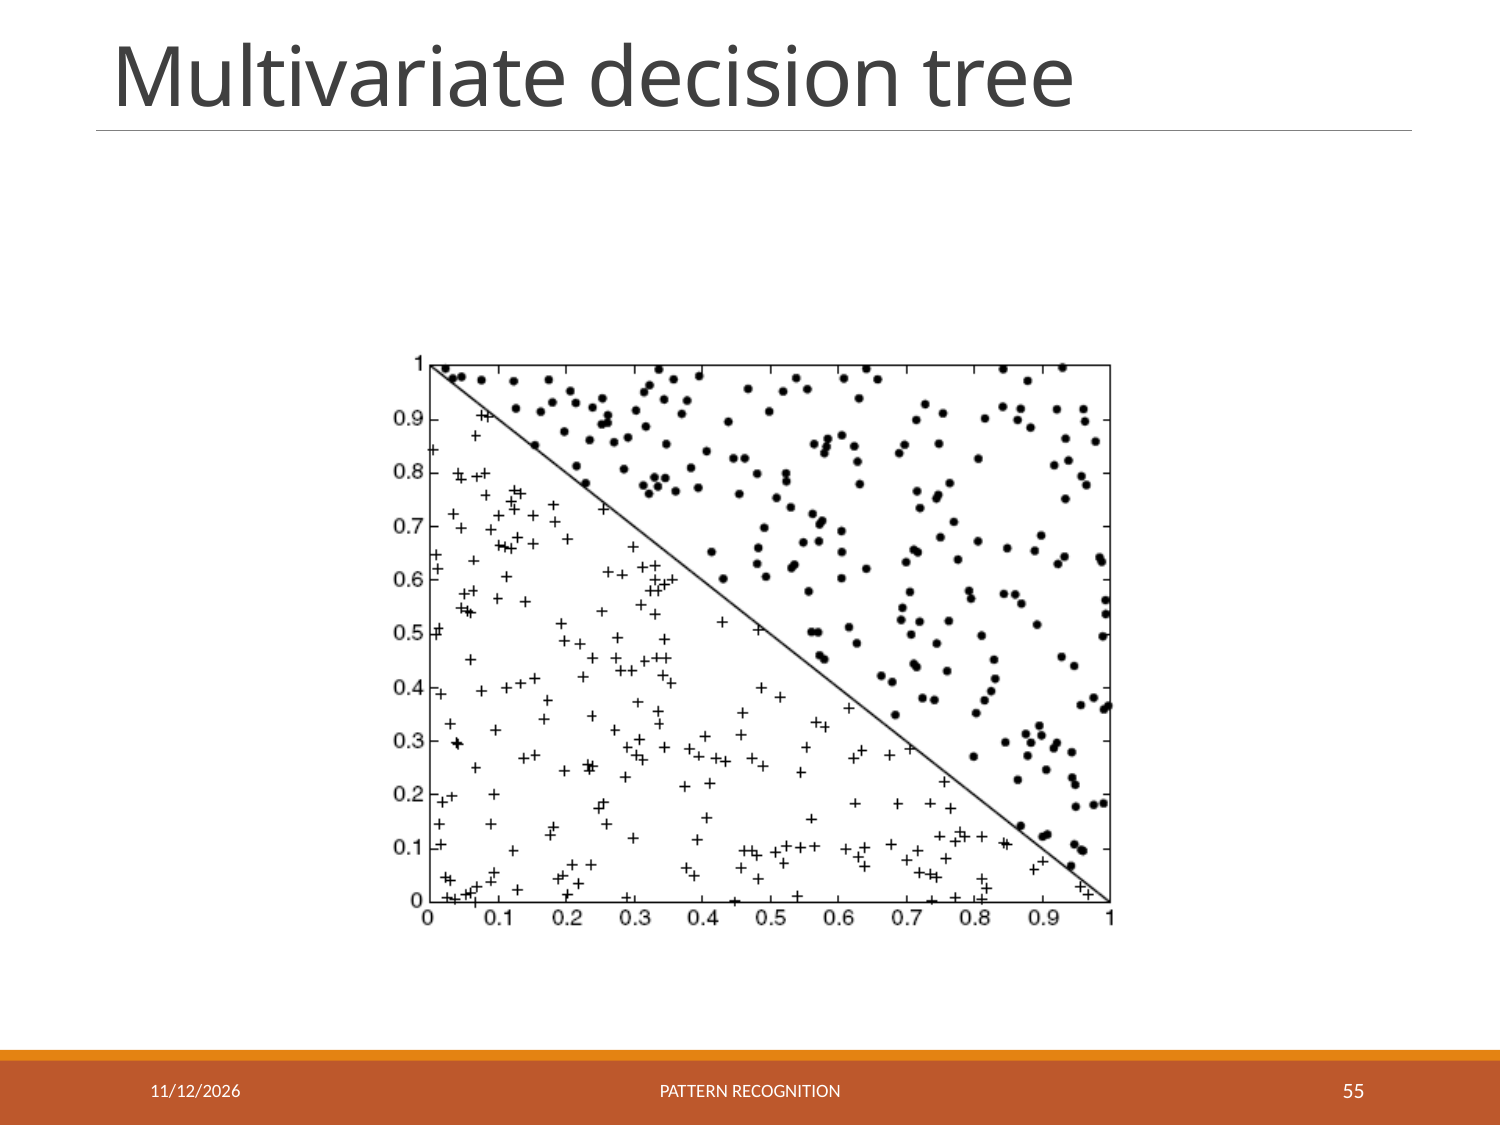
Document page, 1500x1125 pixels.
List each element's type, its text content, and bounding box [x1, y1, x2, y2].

footer Pattern recognition [453, 1059, 1047, 1120]
picture [147, 335, 1353, 963]
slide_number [135, 1059, 440, 1120]
title Multivariate decision tree [96, 19, 1413, 131]
slide_number 55 [1218, 1059, 1380, 1120]
